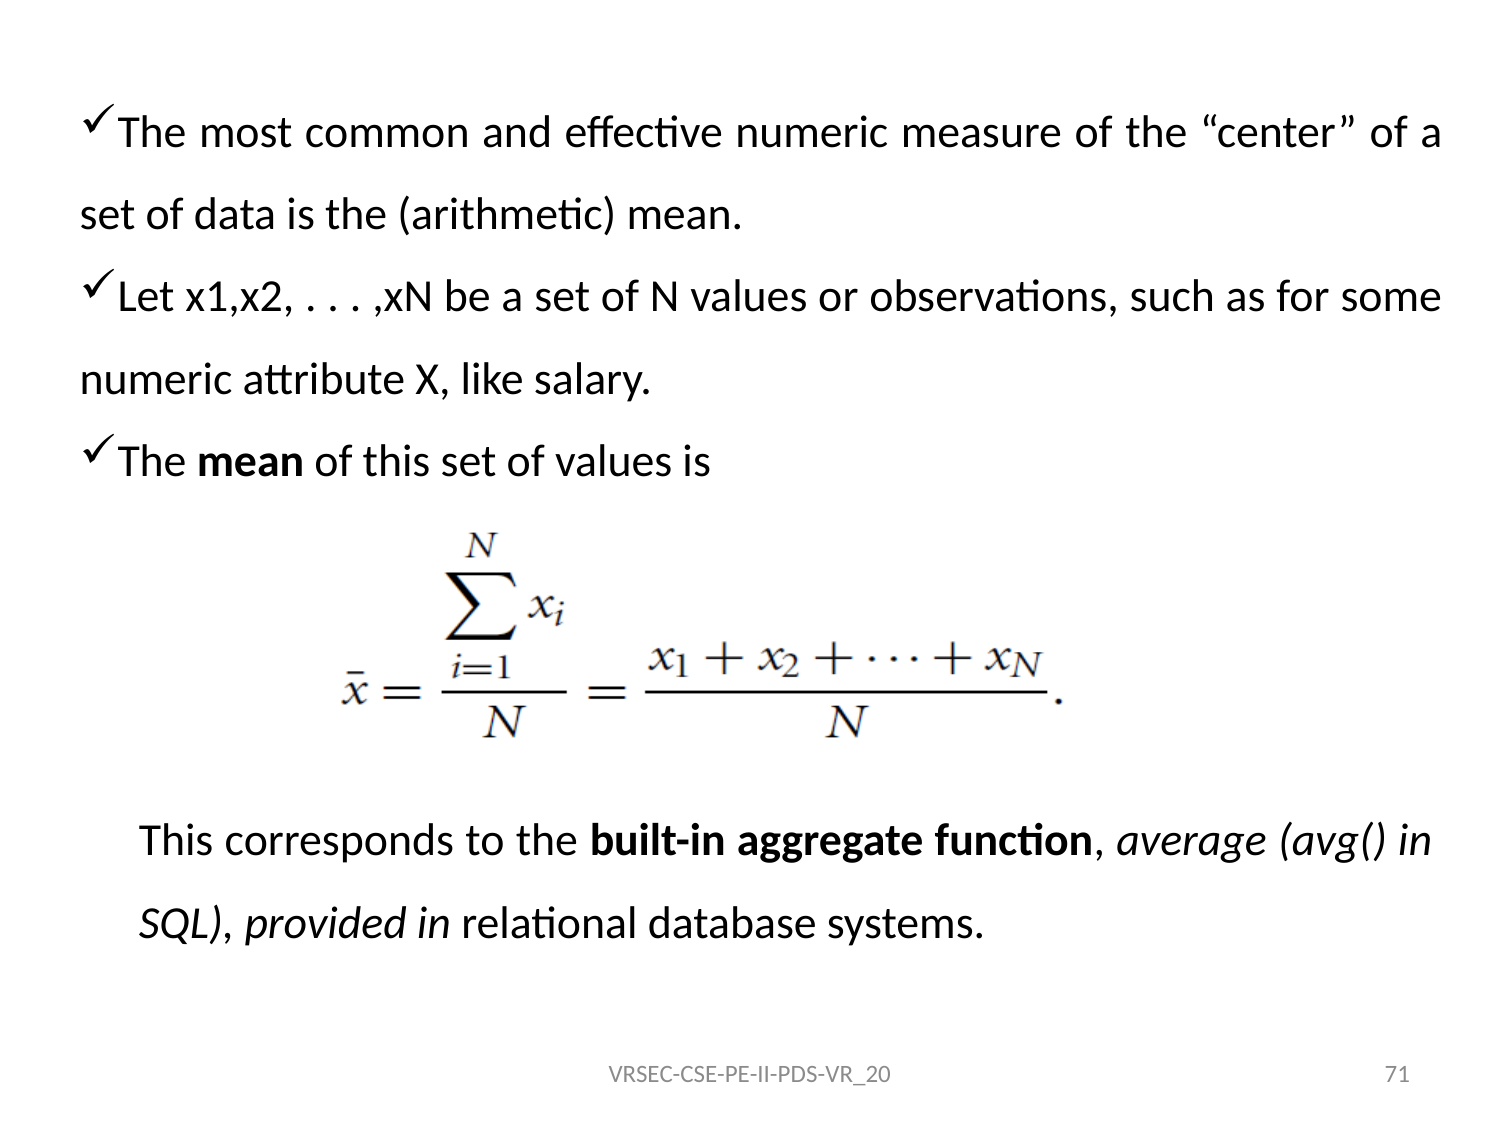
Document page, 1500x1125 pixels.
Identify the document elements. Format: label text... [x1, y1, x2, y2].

text_box This corresponds to the built-in aggregate function, average (avg() in SQL), provided in relational database systems. [123, 775, 1447, 955]
text_box The most common and effective numeric measure of the “center” of a set of data is the (arithmetic) mean. Let x1,x2, . . . ,xN be a set of N values or observations, such as for some numeric attribute X, like salary. The mean of this set of values is [64, 66, 1459, 494]
footer VRSEC-CSE-PE-II-PDS-VR_20 [512, 1042, 988, 1103]
picture [312, 514, 1071, 765]
slide_number 71 [1074, 1042, 1425, 1103]
